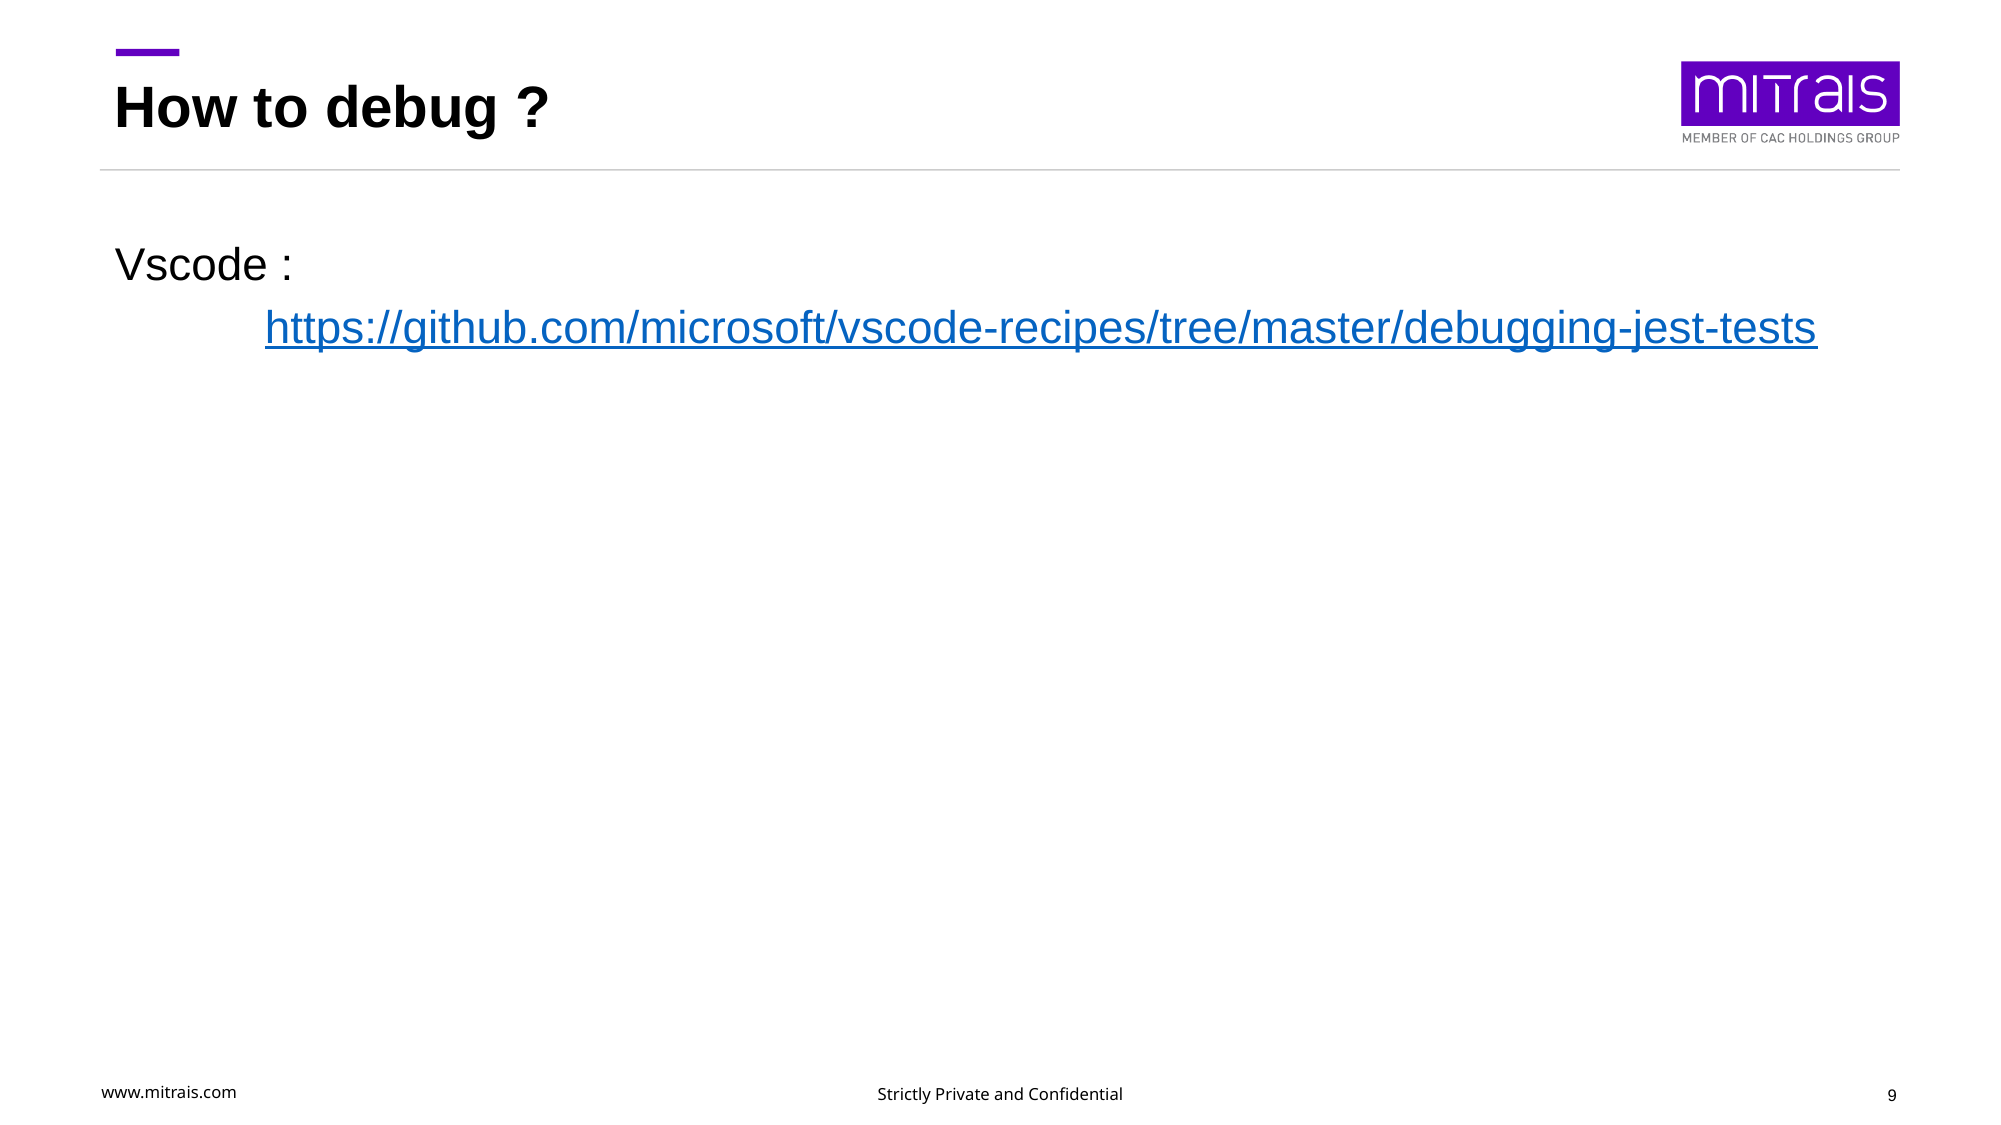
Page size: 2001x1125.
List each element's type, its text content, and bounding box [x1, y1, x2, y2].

list Vscode : https://github.com/microsoft/vscode-recipes/tree/master/debugging-jest-tests [99, 227, 1897, 1078]
slide_number 9 [1830, 1078, 1897, 1113]
title How to debug ? [99, 62, 1859, 132]
picture [1681, 61, 1900, 143]
